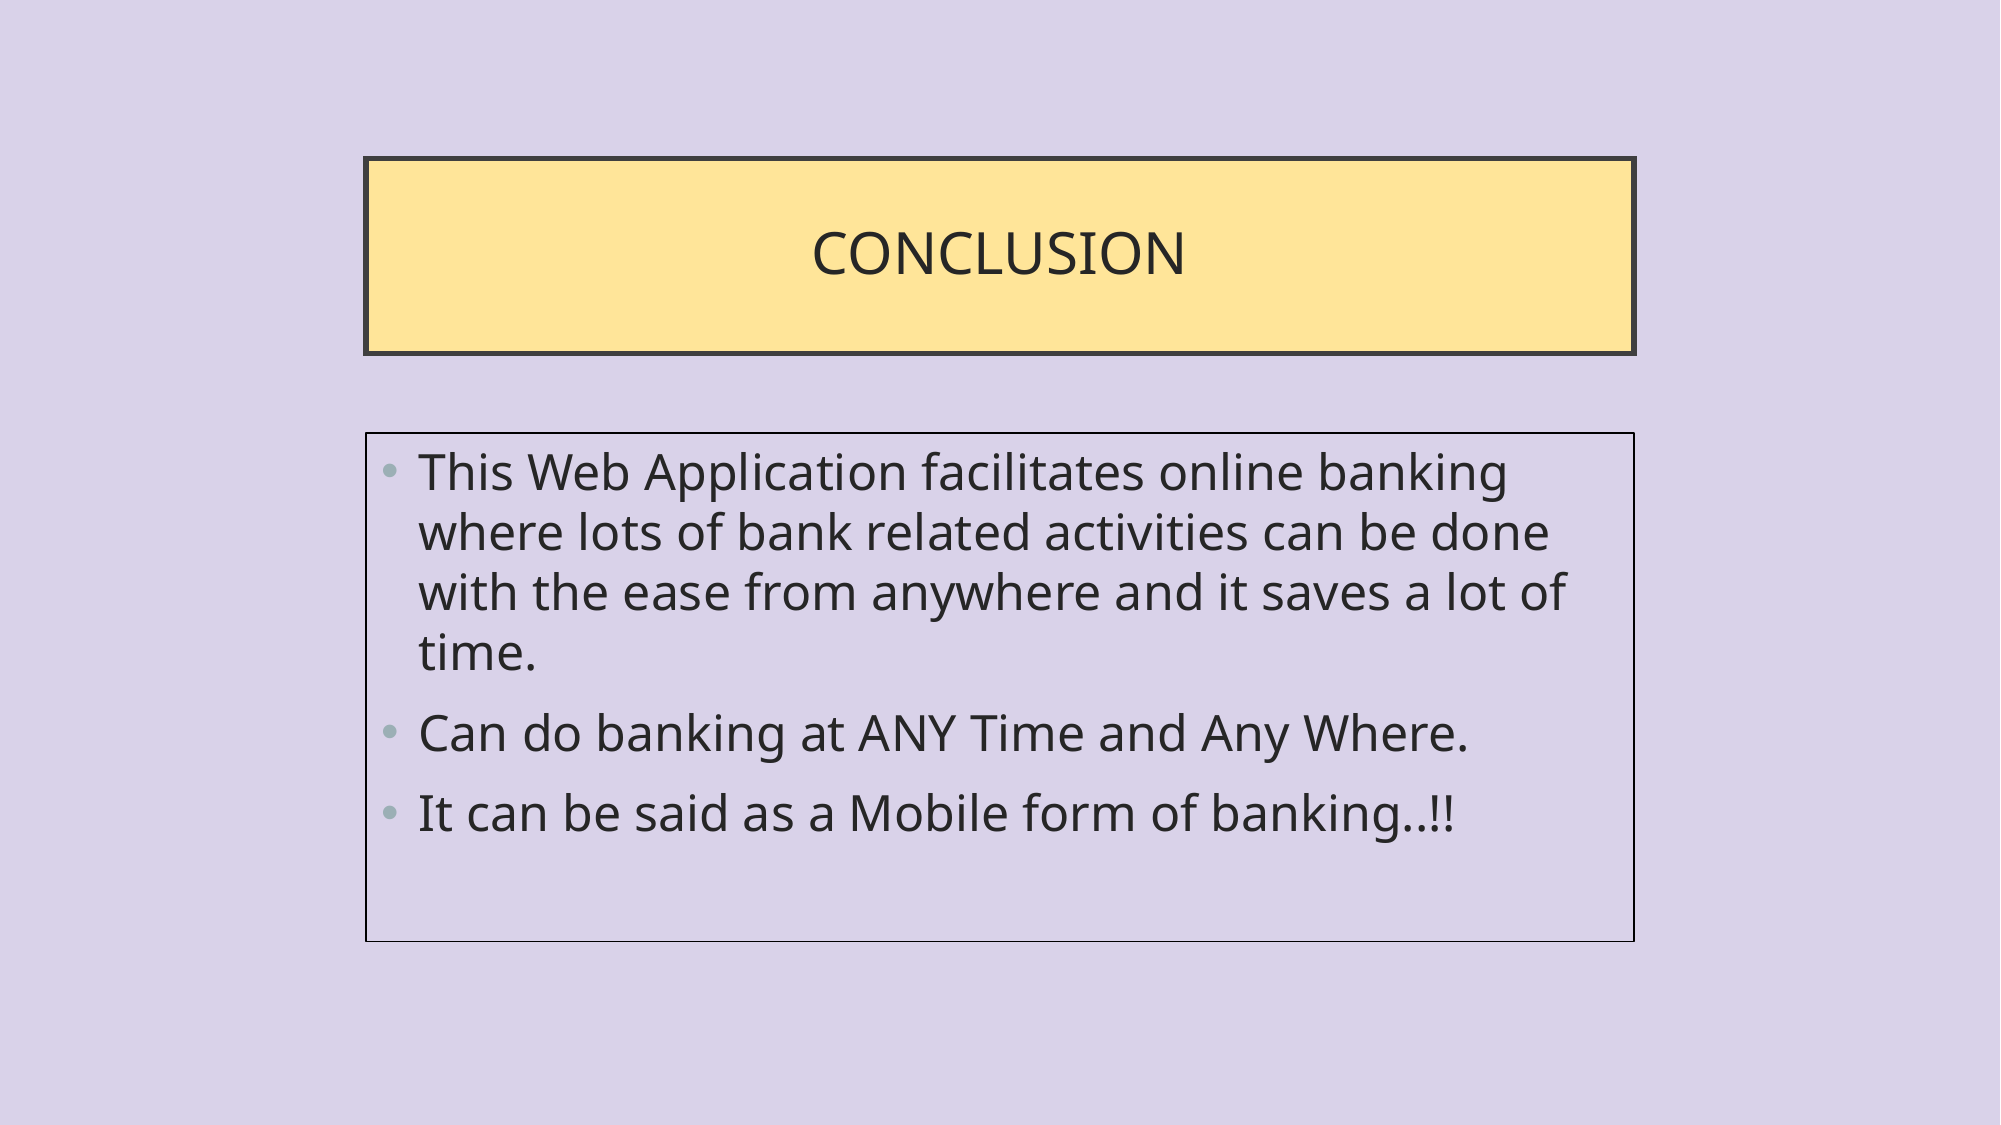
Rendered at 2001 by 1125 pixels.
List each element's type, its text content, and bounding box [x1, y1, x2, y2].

list This Web Application facilitates online banking where lots of bank related activities can be done with the ease from anywhere and it saves a lot of time. Can do banking at ANY Time and Any Where. It can be said as a Mobile form of banking..!! [366, 432, 1634, 942]
title CONCLUSION [363, 156, 1637, 356]
